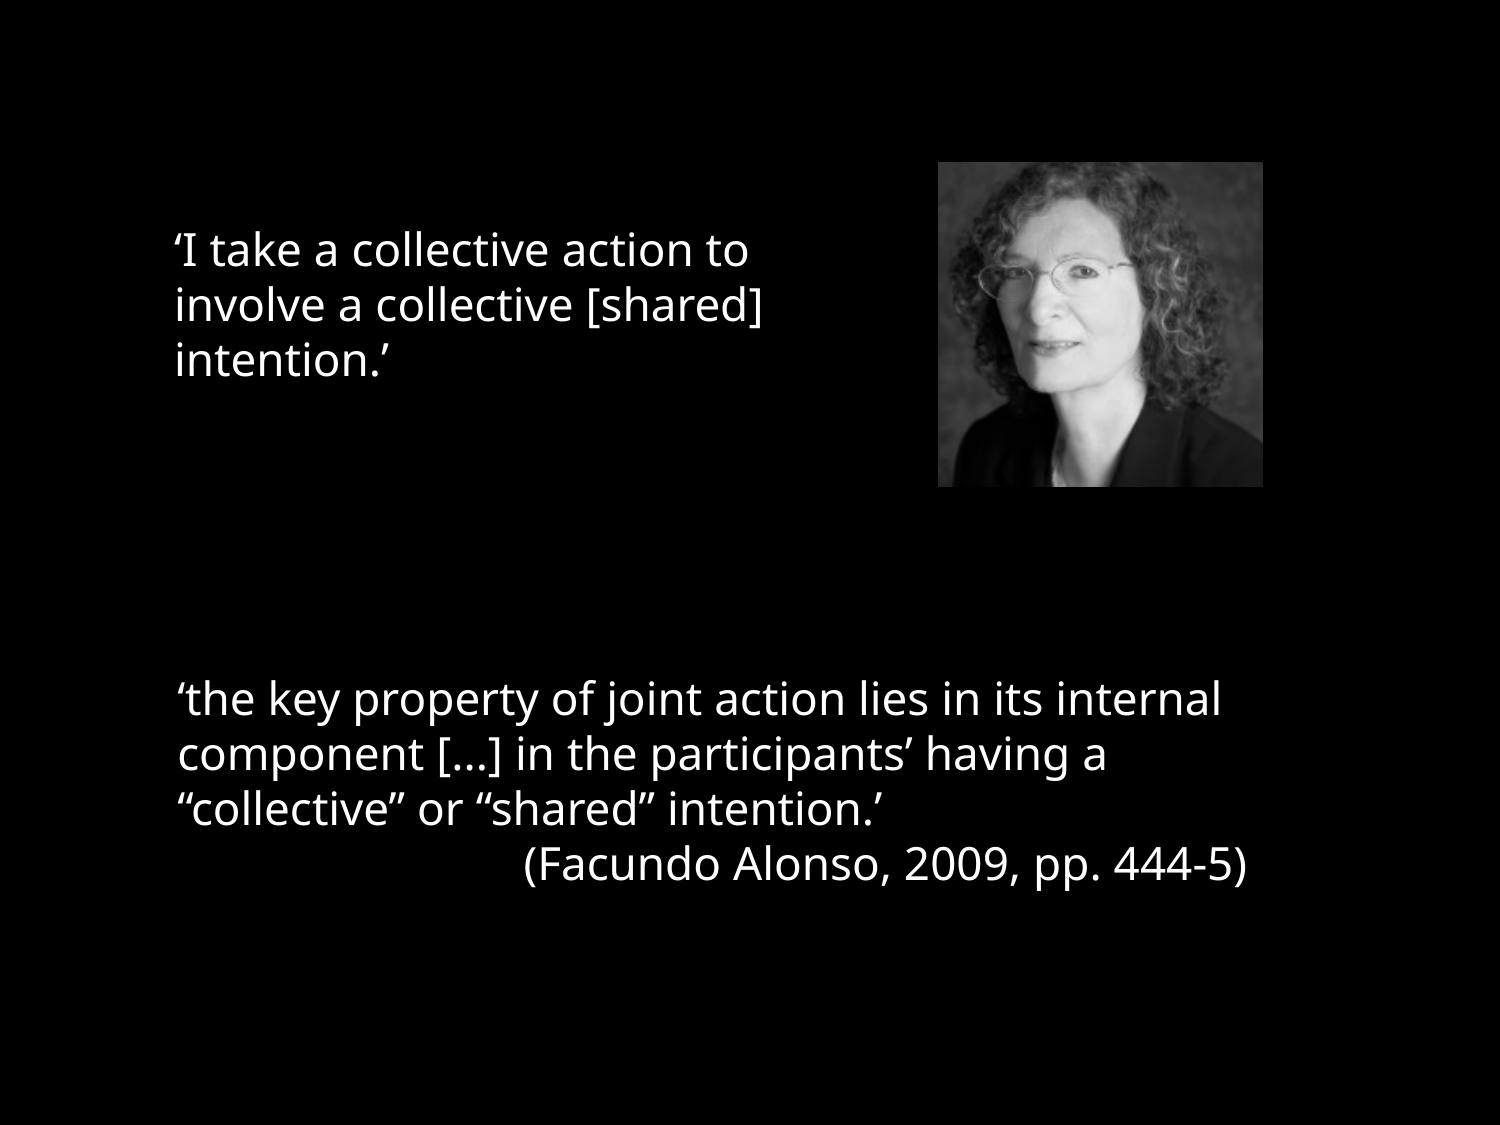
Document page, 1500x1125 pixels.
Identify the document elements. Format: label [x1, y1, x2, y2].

text_box [159, 162, 1263, 901]
